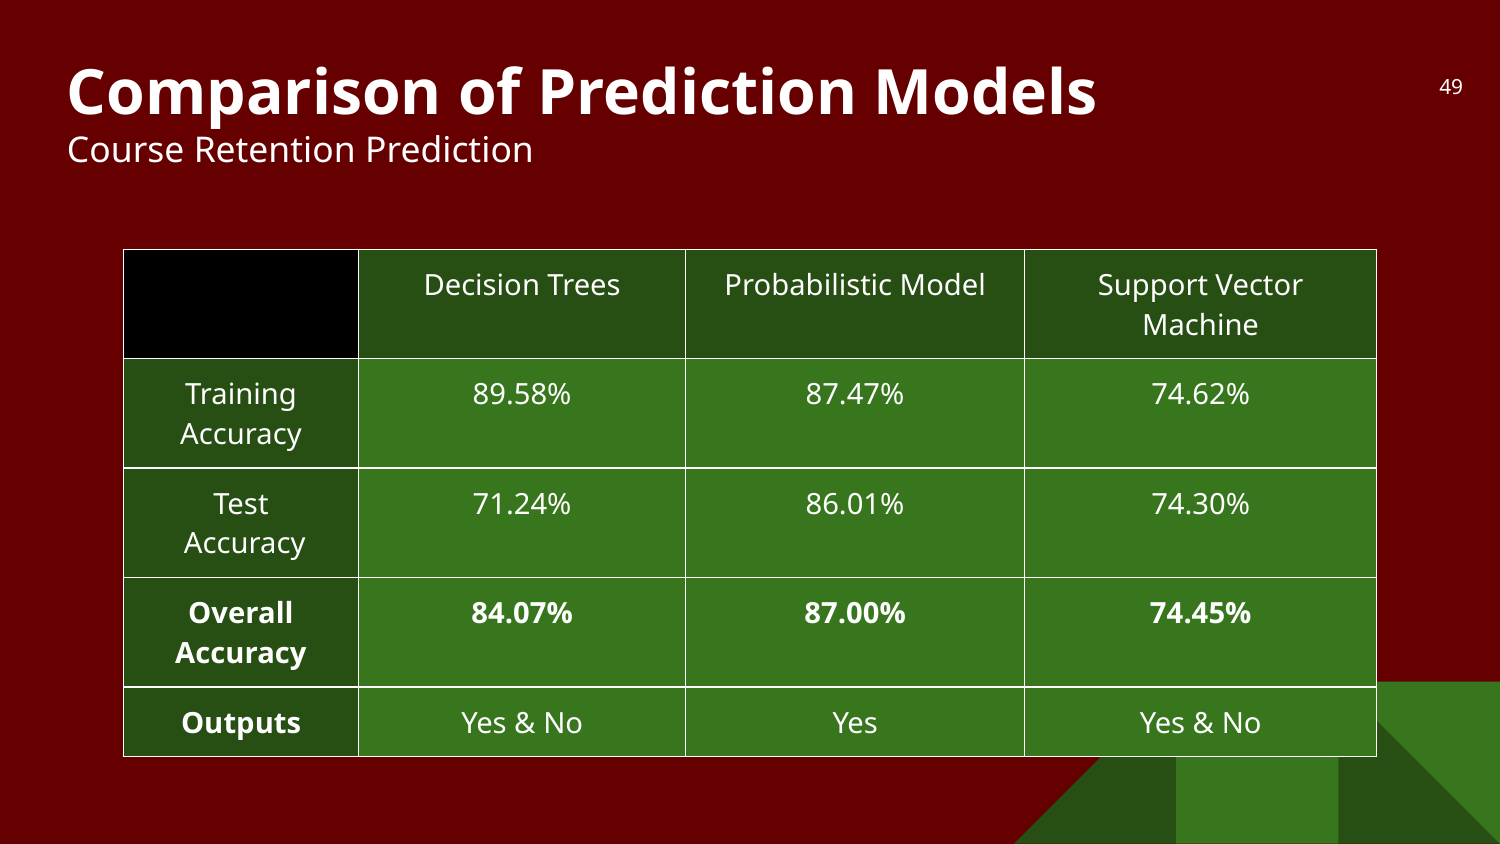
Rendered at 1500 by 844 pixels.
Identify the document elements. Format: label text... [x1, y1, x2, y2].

table_cell Training Accuracy [124, 359, 358, 467]
table_cell 74.30% [1025, 469, 1376, 577]
table_cell Test Accuracy [124, 469, 358, 577]
table_cell Yes & No [1025, 688, 1376, 756]
table_header Probabilistic Model [686, 250, 1024, 358]
table_header Support Vector Machine [1025, 250, 1376, 358]
table_cell 87.00% [686, 578, 1024, 686]
table_cell 87.47% [686, 359, 1024, 467]
table_header Decision Trees [359, 250, 685, 358]
table_cell 74.45% [1025, 578, 1376, 686]
table_cell 84.07% [359, 578, 685, 686]
table_cell 71.24% [359, 469, 685, 577]
table_cell Yes & No [359, 688, 685, 756]
table_cell 89.58% [359, 359, 685, 467]
title Comparison of Prediction Models Course Retention Prediction [51, 37, 1293, 194]
table_cell 74.62% [1025, 359, 1376, 467]
table_cell 86.01% [686, 469, 1024, 577]
table_cell Overall Accuracy [124, 578, 358, 686]
table_cell Outputs [124, 688, 358, 756]
table_header [124, 250, 358, 358]
slide_number ‹#› [1387, 55, 1478, 120]
table_cell Yes [686, 688, 1024, 756]
